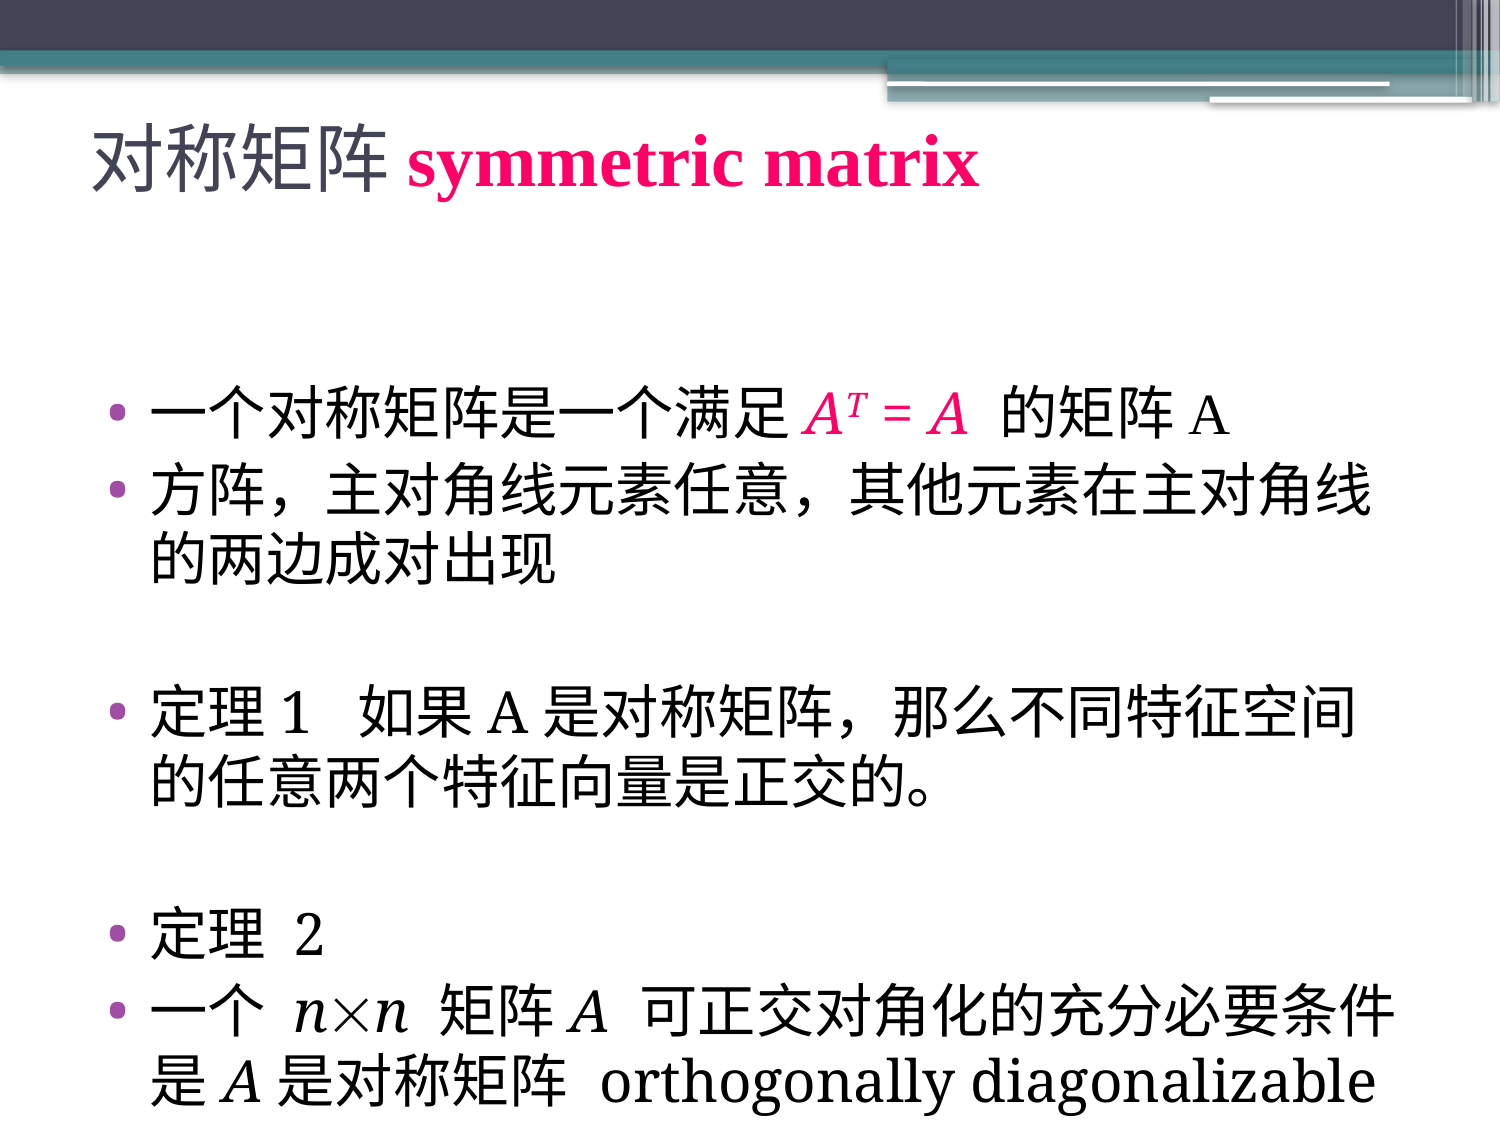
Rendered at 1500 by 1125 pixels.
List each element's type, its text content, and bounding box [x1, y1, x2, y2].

slide_number [1341, 0, 1466, 61]
list 一个对称矩阵是一个满足AT = A 的矩阵A 方阵，主对角线元素任意，其他元素在主对角线的两边成对出现 定理1 如果A是对称矩阵，那么不同特征空间的任意两个特征向量是正交的。 定理 2 一个 nn 矩阵A 可正交对角化的充分必要条件是A是对称矩阵 orthogonally diagonalizable [75, 368, 1425, 503]
list 一个对称矩阵是一个满足AT = A 的矩阵A 方阵，主对角线元素任意，其他元素在主对角线的两边成对出现 定理1 如果A是对称矩阵，那么不同特征空间的任意两个特征向量是正交的。 定理 2 一个 nn 矩阵A 可正交对角化的充分必要条件是A是对称矩阵 orthogonally diagonalizable [75, 504, 1425, 1079]
title 对称矩阵symmetric matrix [75, 68, 1425, 244]
